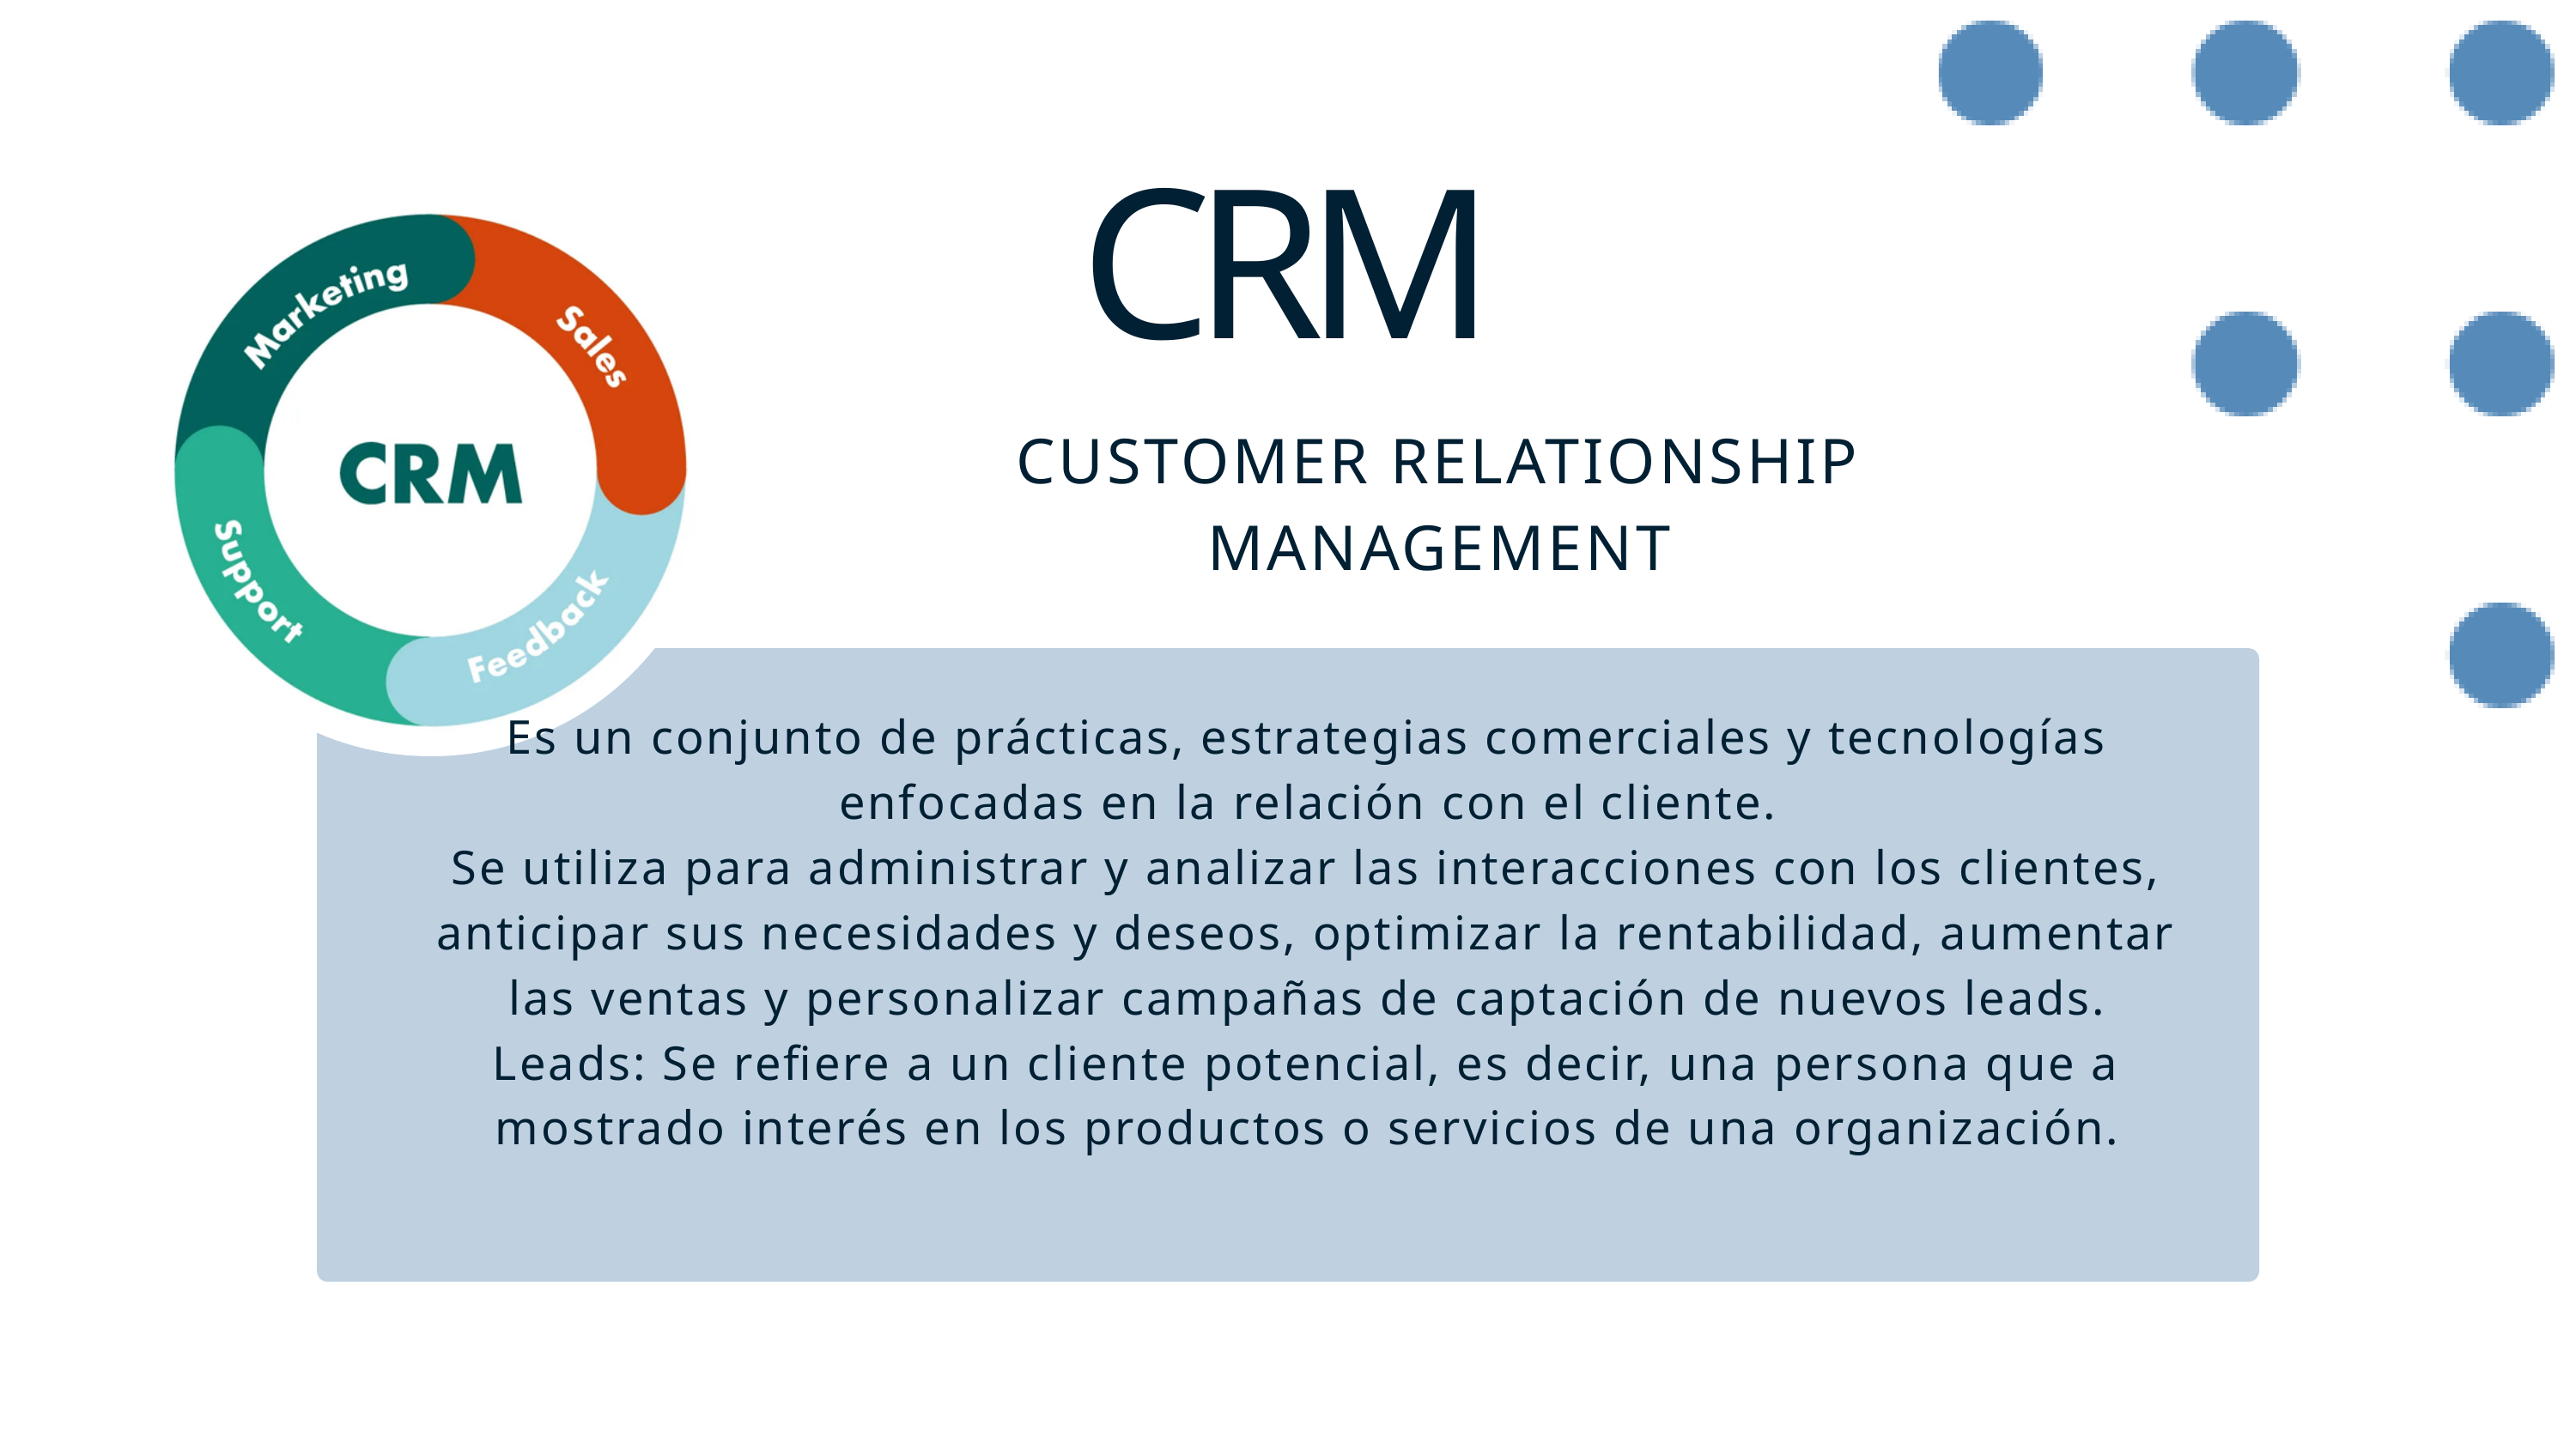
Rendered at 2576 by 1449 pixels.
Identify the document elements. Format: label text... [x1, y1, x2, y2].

text_box CRM [769, 188, 1807, 380]
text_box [316, 647, 2260, 1282]
text_box CUSTOMER RELATIONSHIP MANAGEMENT [856, 409, 1938, 584]
text_box [1938, 21, 2555, 709]
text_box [144, 184, 718, 757]
